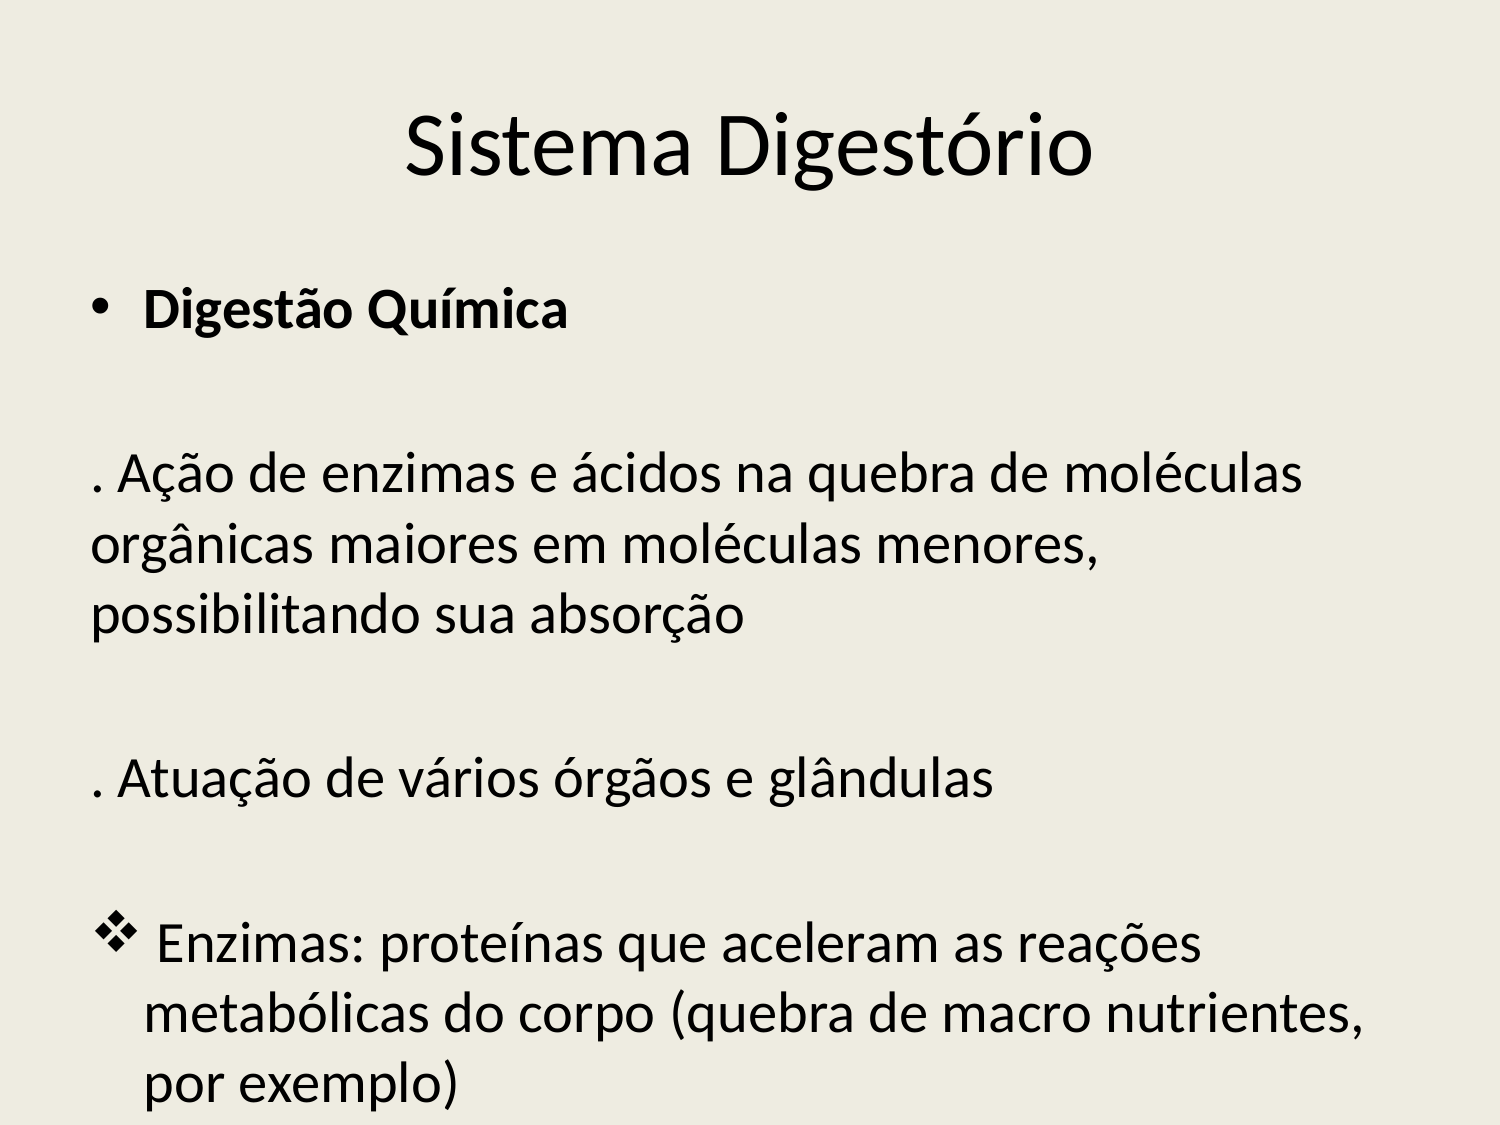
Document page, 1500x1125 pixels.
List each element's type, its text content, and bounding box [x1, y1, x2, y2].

list Digestão Química . Ação de enzimas e ácidos na quebra de moléculas orgânicas maiores em moléculas menores, possibilitando sua absorção . Atuação de vários órgãos e glândulas Enzimas: proteínas que aceleram as reações metabólicas do corpo (quebra de macro nutrientes, por exemplo) [75, 262, 1425, 1125]
title Sistema Digestório [75, 45, 1425, 233]
